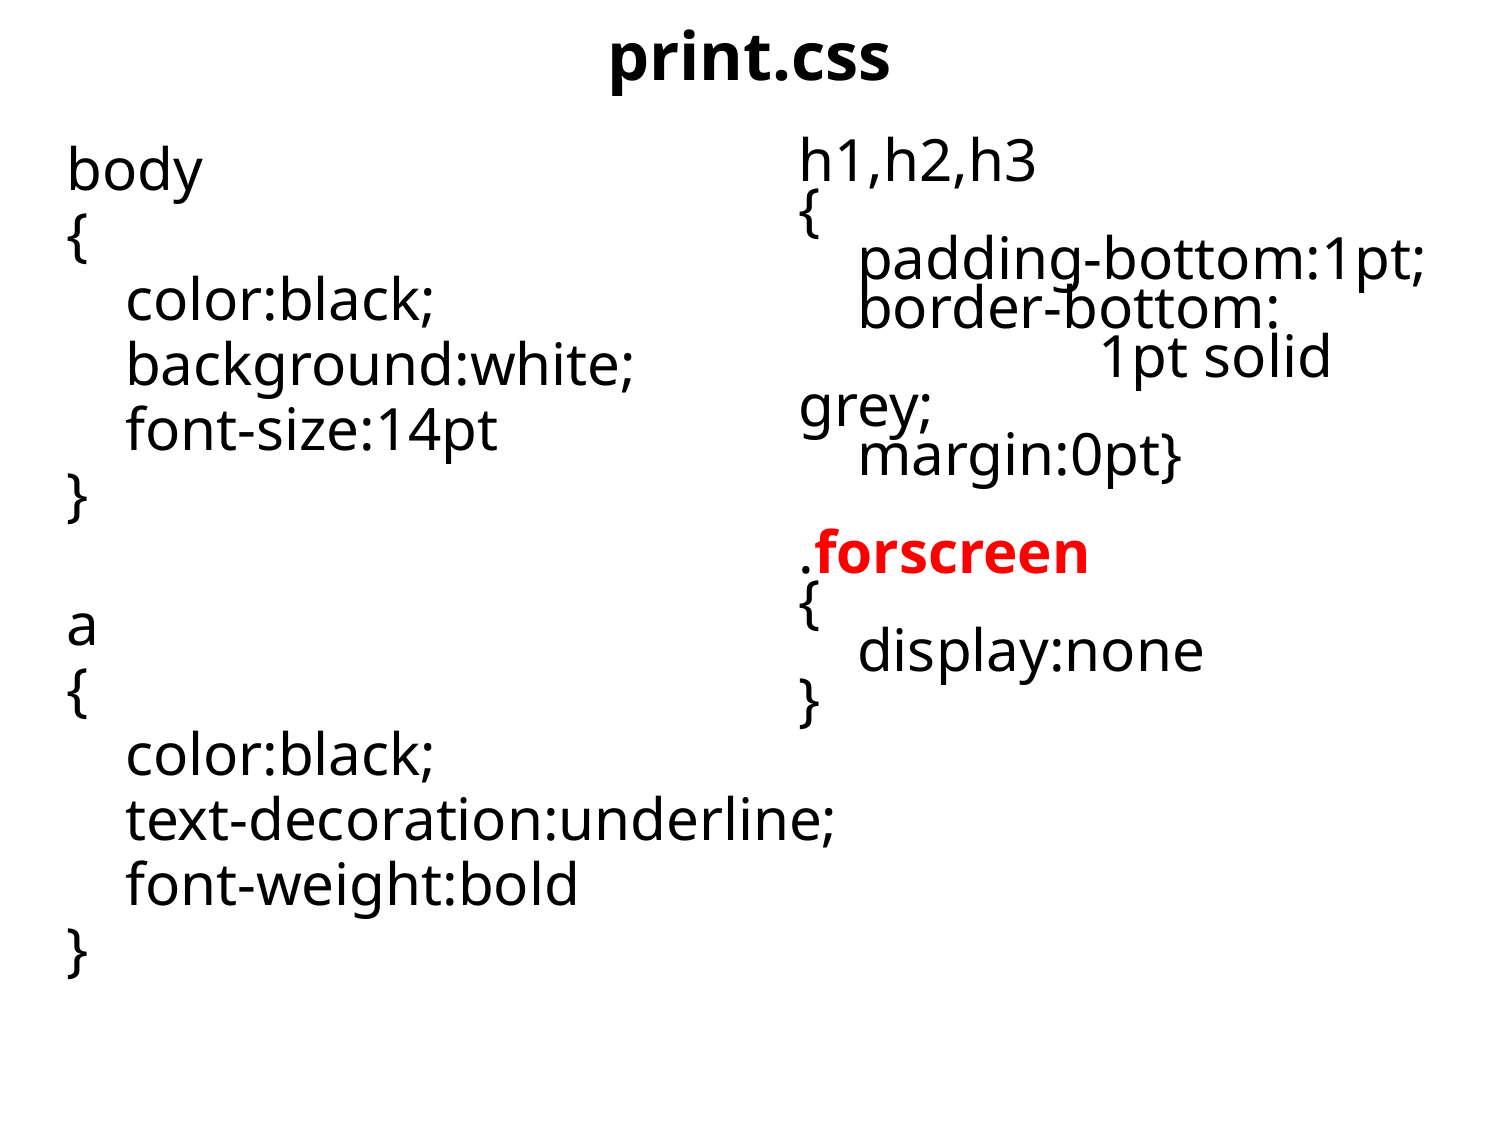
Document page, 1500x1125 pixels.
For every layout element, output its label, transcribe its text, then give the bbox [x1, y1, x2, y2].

text_box h1,h2,h3 { padding-bottom:1pt; border-bottom: 1pt solid grey; margin:0pt} .forscreen { display:none } [783, 137, 1493, 740]
text_box print.css [5, 5, 1495, 101]
text_box body { color:black; background:white; font-size:14pt } a { color:black; text-decoration:underline; font-weight:bold } [64, 137, 845, 983]
